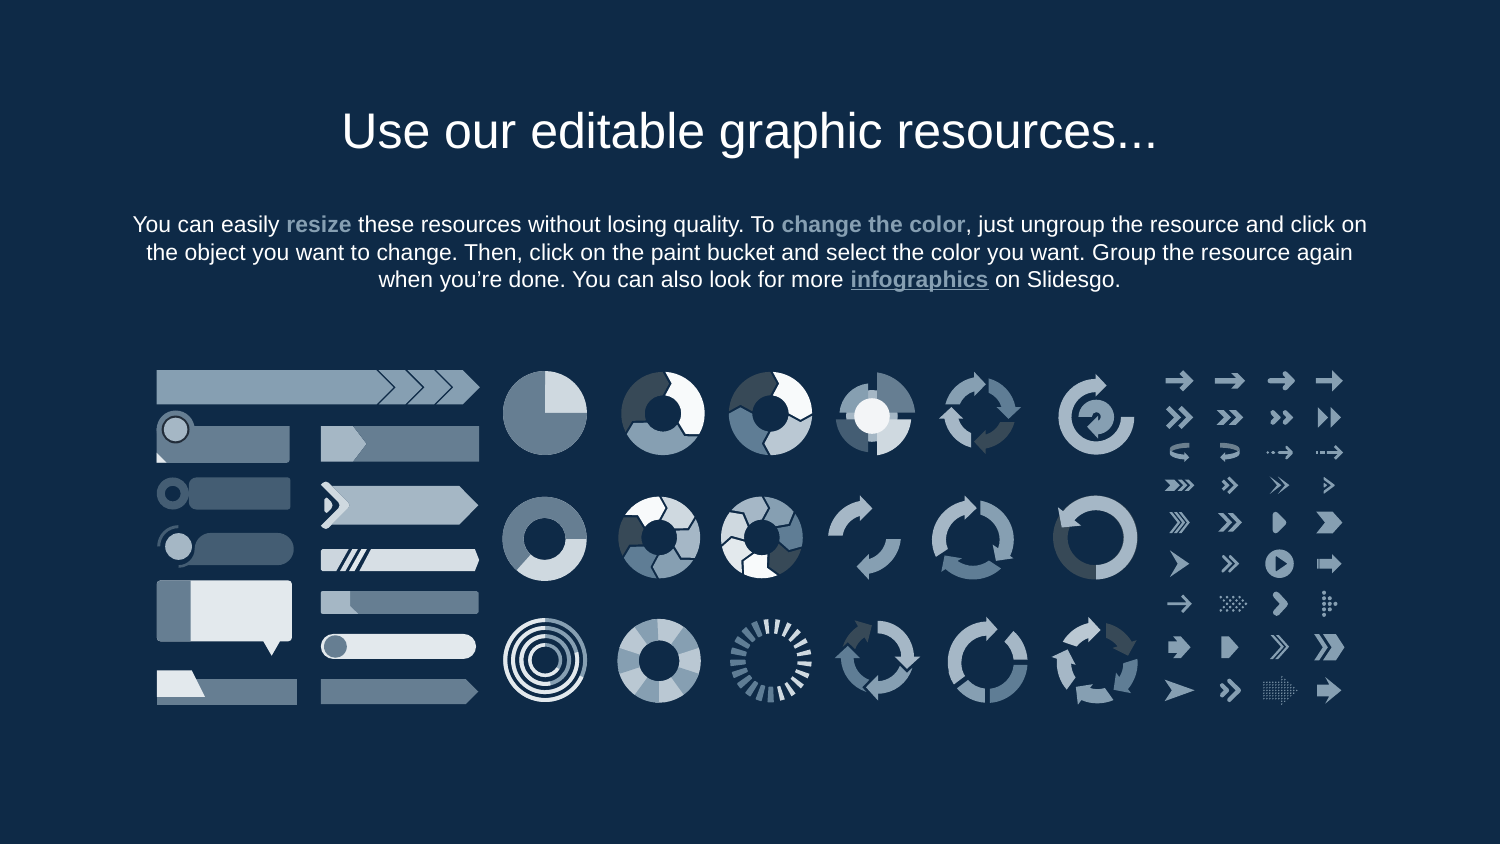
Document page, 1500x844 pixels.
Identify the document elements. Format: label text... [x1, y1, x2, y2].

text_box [1165, 405, 1194, 430]
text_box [156, 670, 298, 706]
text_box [1218, 678, 1242, 703]
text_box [1045, 373, 1135, 455]
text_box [834, 620, 921, 701]
text_box [1315, 370, 1343, 392]
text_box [156, 580, 293, 656]
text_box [1051, 616, 1138, 705]
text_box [1323, 476, 1336, 494]
text_box [1168, 636, 1191, 659]
text_box [1317, 677, 1342, 704]
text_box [1313, 633, 1345, 661]
text_box [1167, 594, 1192, 613]
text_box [502, 370, 588, 456]
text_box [320, 590, 479, 615]
text_box [1169, 442, 1190, 462]
text_box [1164, 679, 1195, 702]
text_box [156, 477, 291, 510]
text_box [1267, 371, 1295, 391]
text_box [1220, 442, 1240, 462]
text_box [1269, 634, 1290, 660]
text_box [1315, 444, 1344, 461]
text_box [1214, 373, 1246, 389]
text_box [1169, 511, 1191, 534]
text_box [488, 603, 602, 717]
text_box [1265, 445, 1294, 460]
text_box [617, 618, 702, 703]
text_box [502, 496, 587, 582]
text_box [1216, 409, 1244, 426]
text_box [728, 371, 813, 456]
text_box [1317, 554, 1342, 574]
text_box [1164, 479, 1195, 492]
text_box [320, 481, 479, 530]
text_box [156, 524, 295, 568]
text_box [1221, 476, 1239, 495]
text_box [1169, 550, 1190, 578]
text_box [156, 369, 481, 405]
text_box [1320, 590, 1338, 618]
text_box You can easily resize these resources without losing quality. To change the color, just ungroup the resource and click on the object you want to change. Then, click on the paint bucket and select the color you want. Group the resource again when you’re done. You can also look for more infographics on Slidesgo. [117, 194, 1383, 342]
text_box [1262, 675, 1298, 705]
text_box [1221, 636, 1239, 659]
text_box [1317, 406, 1342, 429]
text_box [924, 495, 1015, 580]
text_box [616, 496, 703, 579]
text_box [1269, 409, 1294, 426]
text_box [320, 633, 477, 660]
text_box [320, 548, 480, 572]
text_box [156, 412, 290, 464]
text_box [835, 372, 916, 456]
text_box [611, 371, 707, 456]
text_box [1272, 511, 1287, 534]
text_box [320, 425, 480, 462]
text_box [938, 371, 1022, 455]
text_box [730, 618, 812, 702]
text_box [1272, 591, 1288, 616]
text_box [1316, 511, 1343, 534]
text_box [1217, 512, 1243, 532]
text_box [1220, 554, 1240, 573]
text_box [320, 679, 479, 705]
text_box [942, 616, 1028, 704]
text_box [719, 496, 805, 579]
text_box [1165, 370, 1194, 392]
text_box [1218, 595, 1248, 613]
title Use our editable graphic resources... [117, 83, 1383, 163]
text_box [1038, 495, 1139, 580]
text_box [1265, 549, 1294, 578]
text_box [827, 495, 901, 580]
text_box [1269, 476, 1290, 495]
